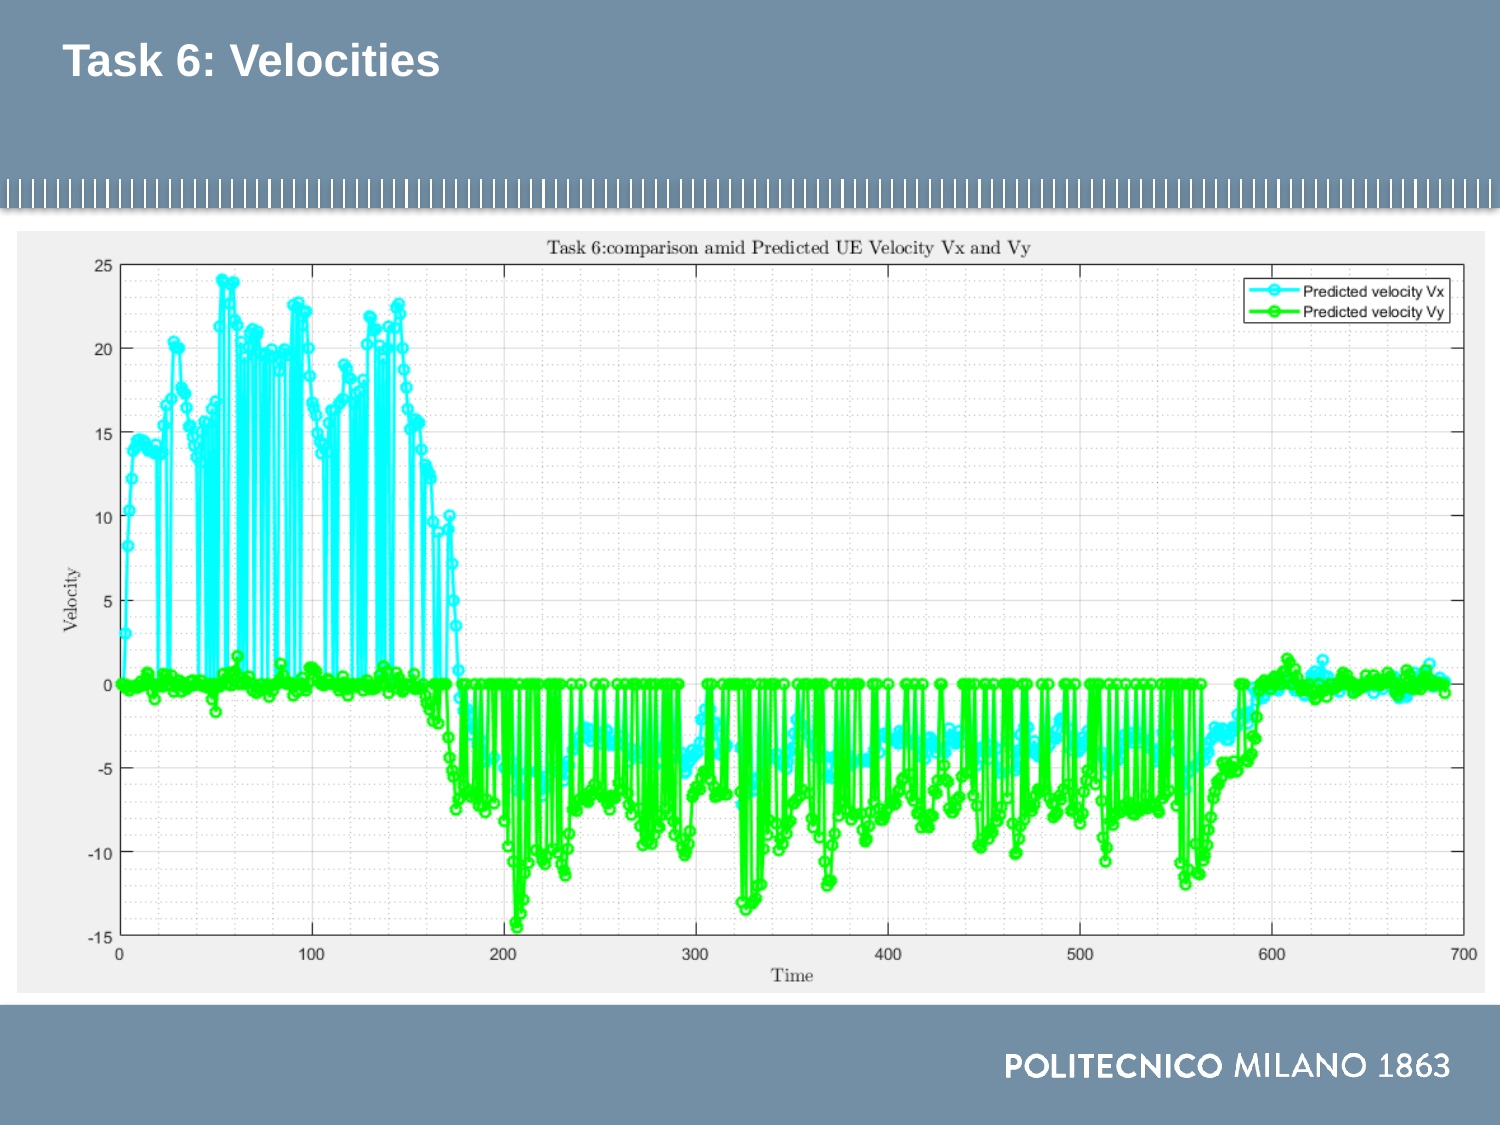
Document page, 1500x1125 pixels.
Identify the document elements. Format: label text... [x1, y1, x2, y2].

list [17, 231, 1485, 993]
title Task 6: Velocities [47, 22, 1455, 161]
picture [999, 1041, 1456, 1089]
